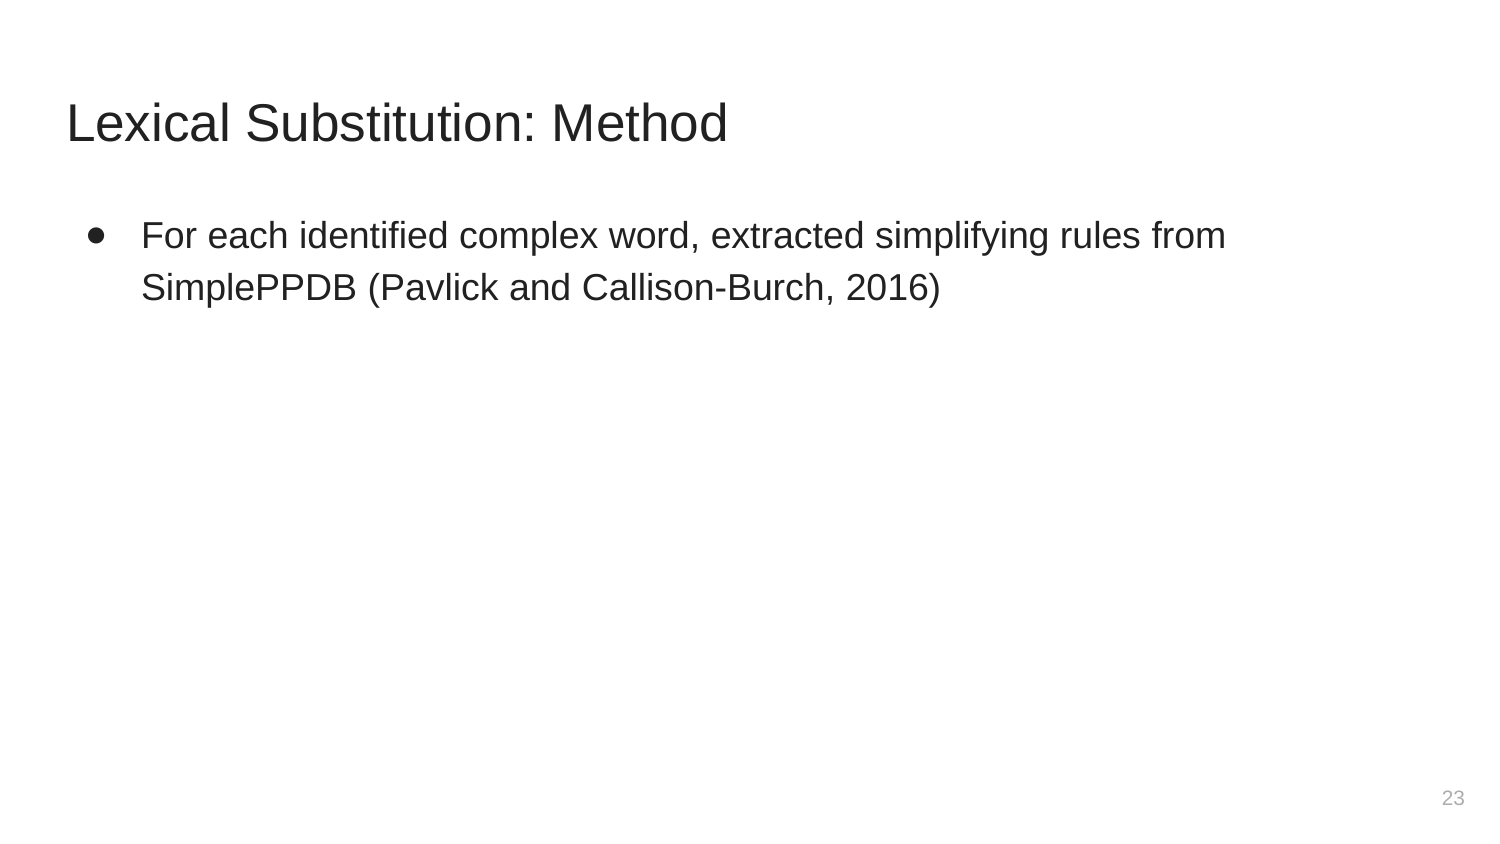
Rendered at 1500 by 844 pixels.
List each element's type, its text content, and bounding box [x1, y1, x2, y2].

list For each identified complex word, extracted simplifying rules from SimplePPDB (Pavlick and Callison-Burch, 2016) [51, 189, 1449, 750]
slide_number ‹#› [1389, 764, 1480, 830]
title Lexical Substitution: Method [51, 72, 1449, 167]
